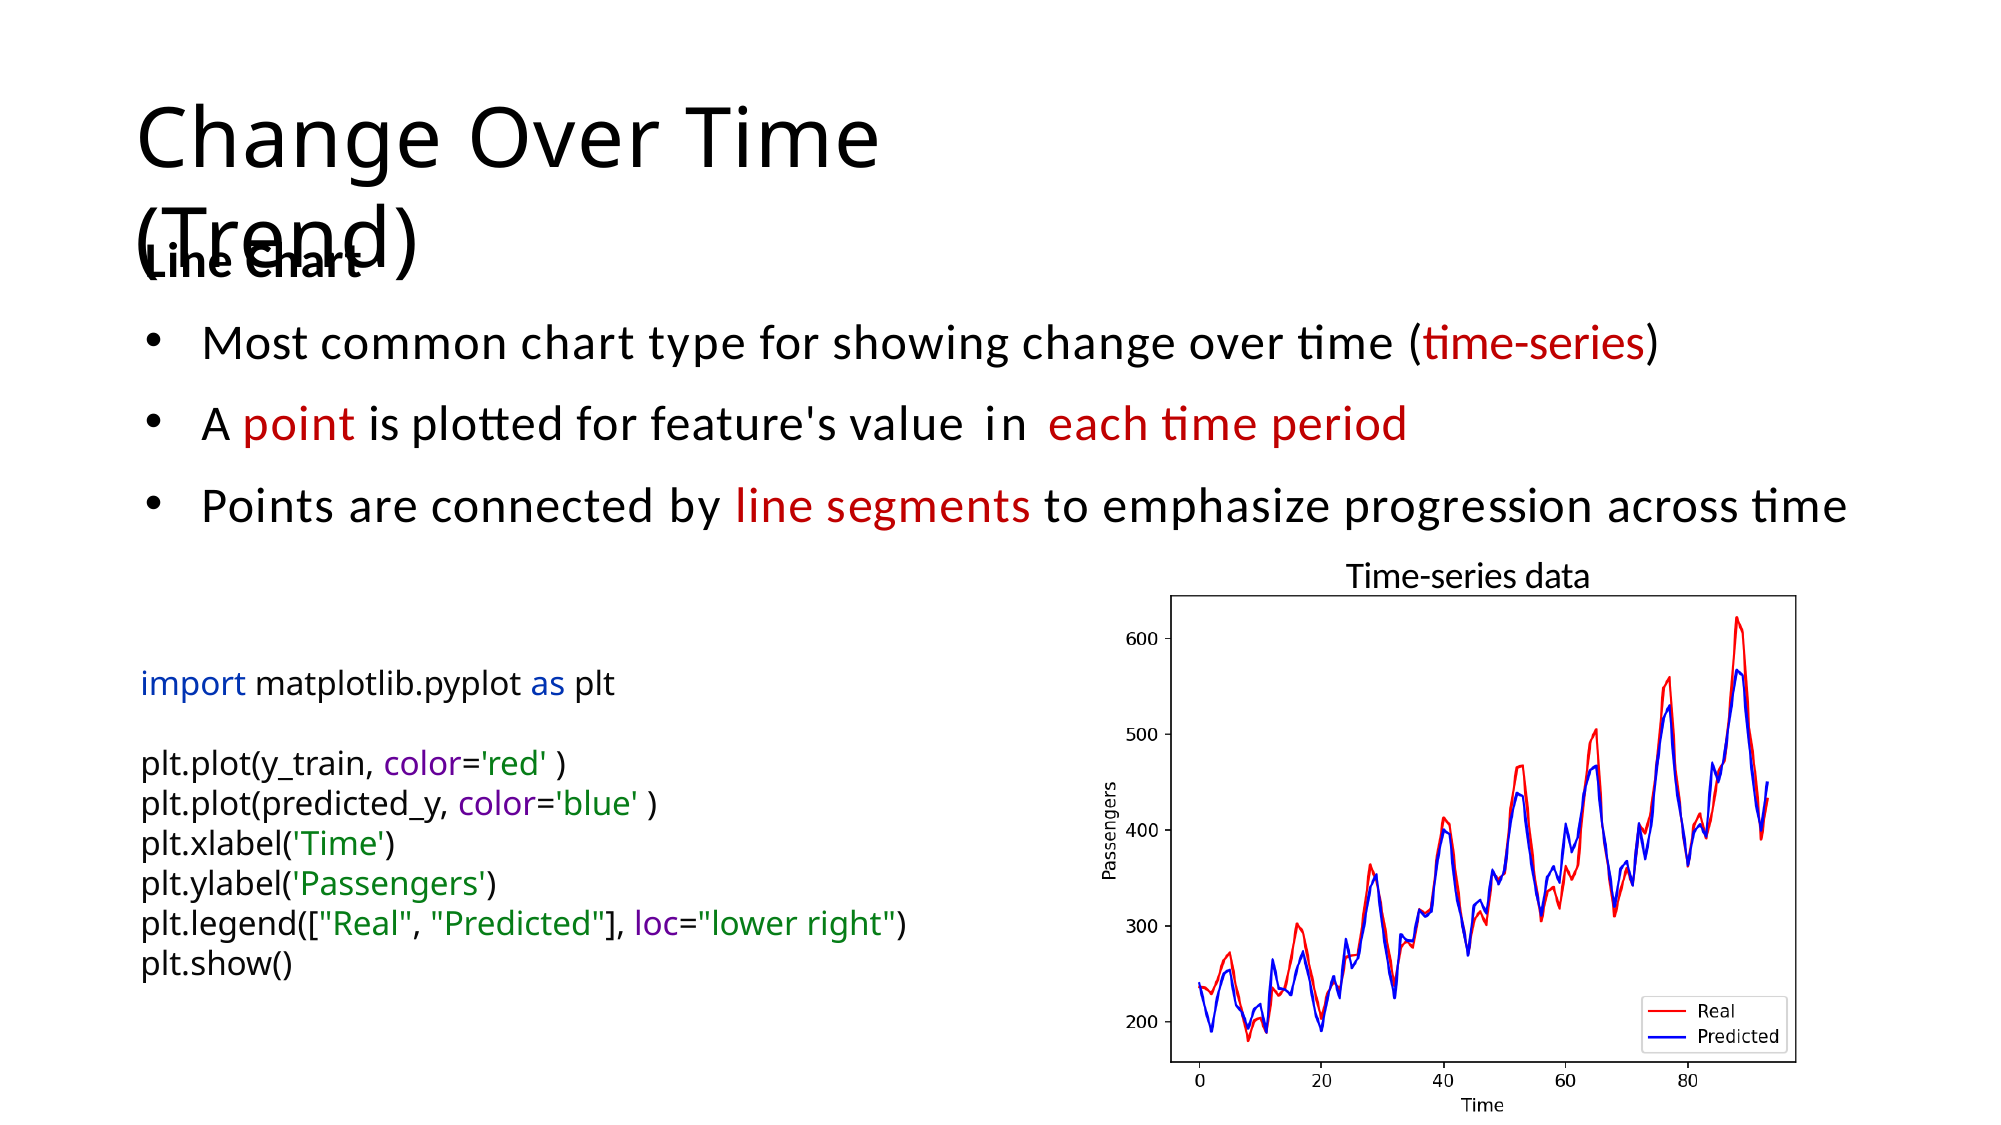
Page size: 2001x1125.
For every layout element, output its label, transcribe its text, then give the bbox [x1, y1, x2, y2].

text_box Time-series data [1331, 543, 1776, 581]
picture [1089, 581, 1813, 1117]
text_box Change Over Time (Trend) [120, 76, 1121, 292]
text_box Line Chart Most common chart type for showing change over time (time-series) A point is plotted for feature's value in each time period Points are connected by line segments to emphasize progression across time [142, 205, 1857, 593]
text_box import matplotlib.pyplot as plt plt.plot(y_train, color='red' ) plt.plot(predicted_y, color='blue' ) plt.xlabel('Time') plt.ylabel('Passengers') plt.legend(["Real", "Predicted"], loc="lower right") plt.show() [125, 654, 922, 990]
